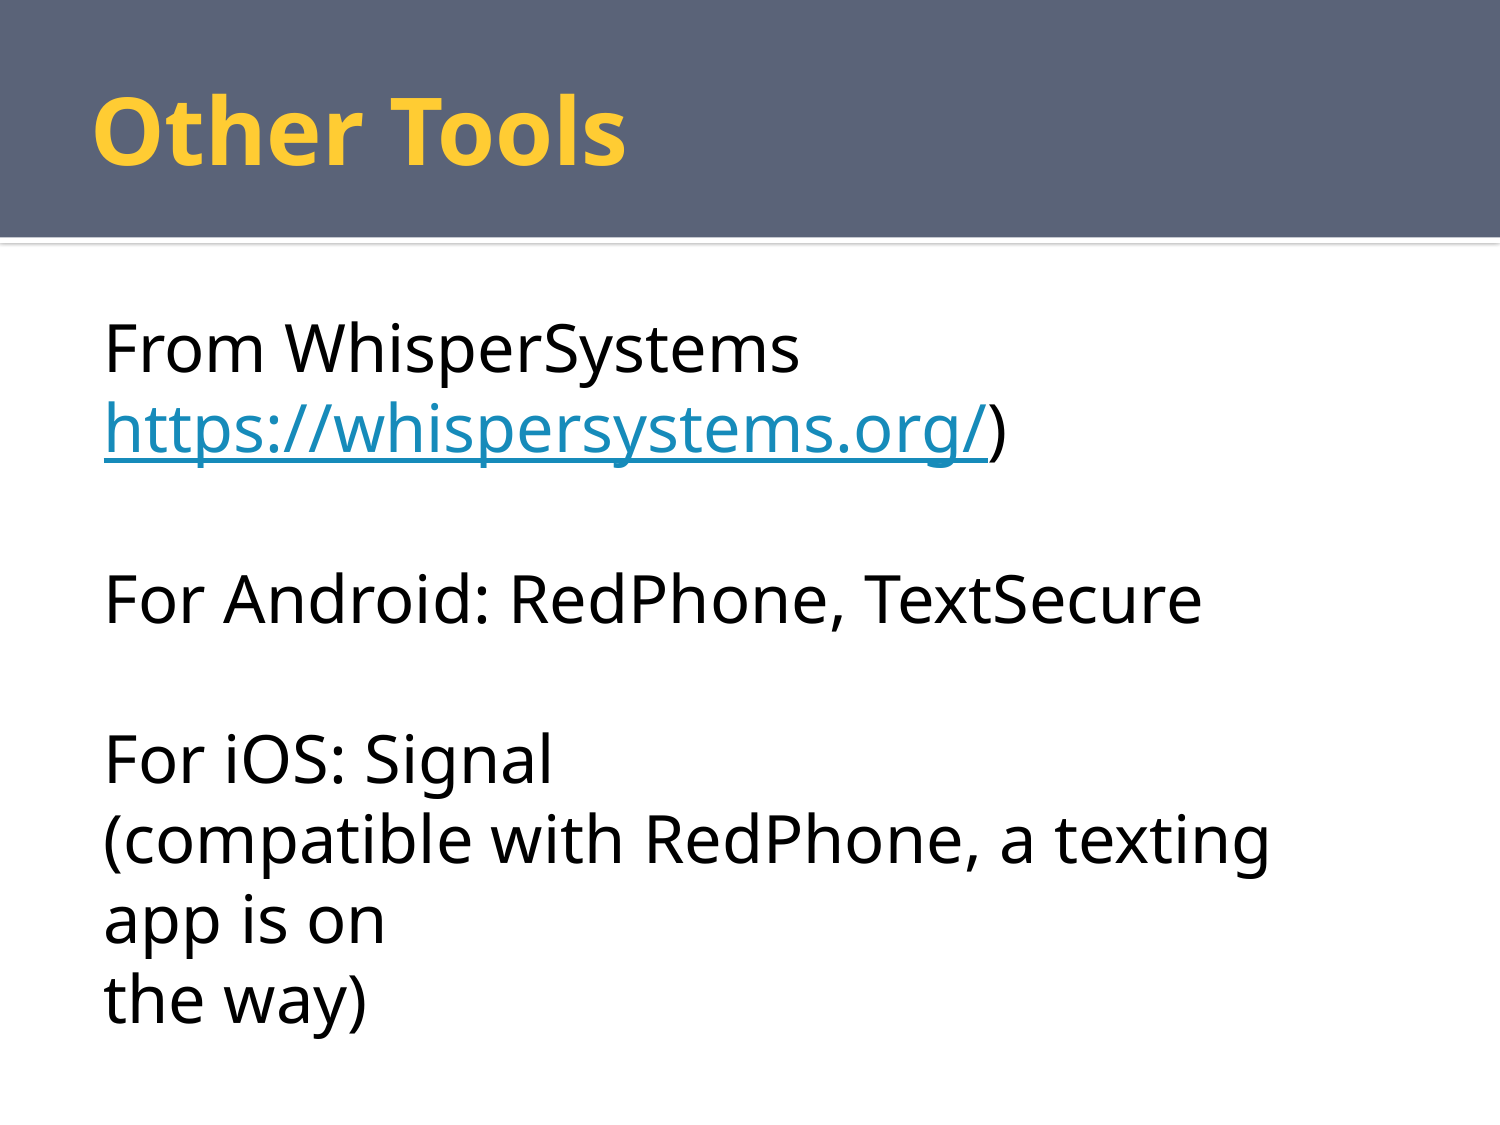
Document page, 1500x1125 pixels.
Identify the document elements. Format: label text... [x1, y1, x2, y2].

title Other Tools [75, 25, 1425, 231]
list From WhisperSystems https://whispersystems.org/) For Android: RedPhone, TextSecure For iOS: Signal (compatible with RedPhone, a texting app is on the way) [75, 291, 1425, 1050]
